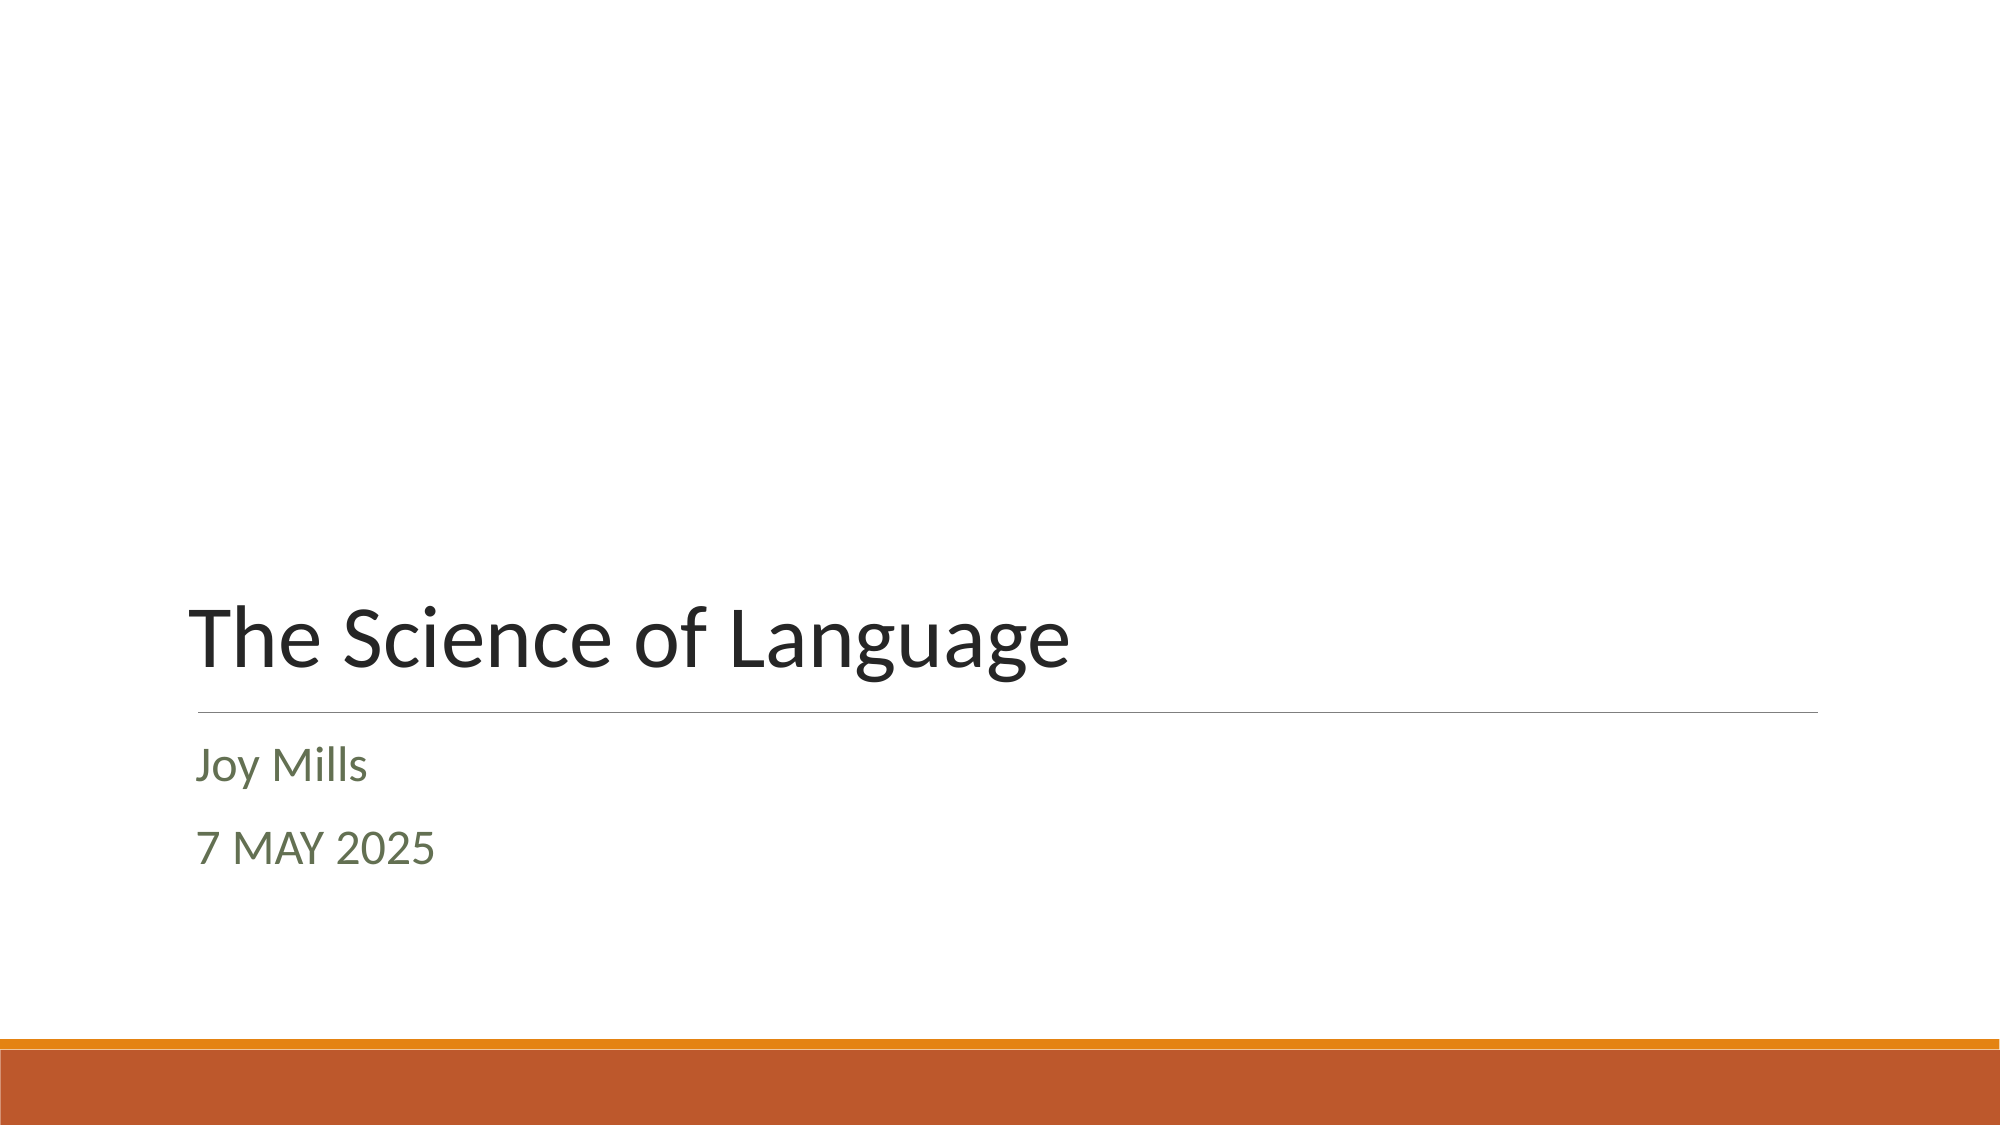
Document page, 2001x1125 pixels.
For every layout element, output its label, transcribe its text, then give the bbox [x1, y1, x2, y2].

title The Science of Language [173, 586, 1792, 801]
subtitle Joy Mills 7 MAY 2025 [180, 730, 1831, 919]
